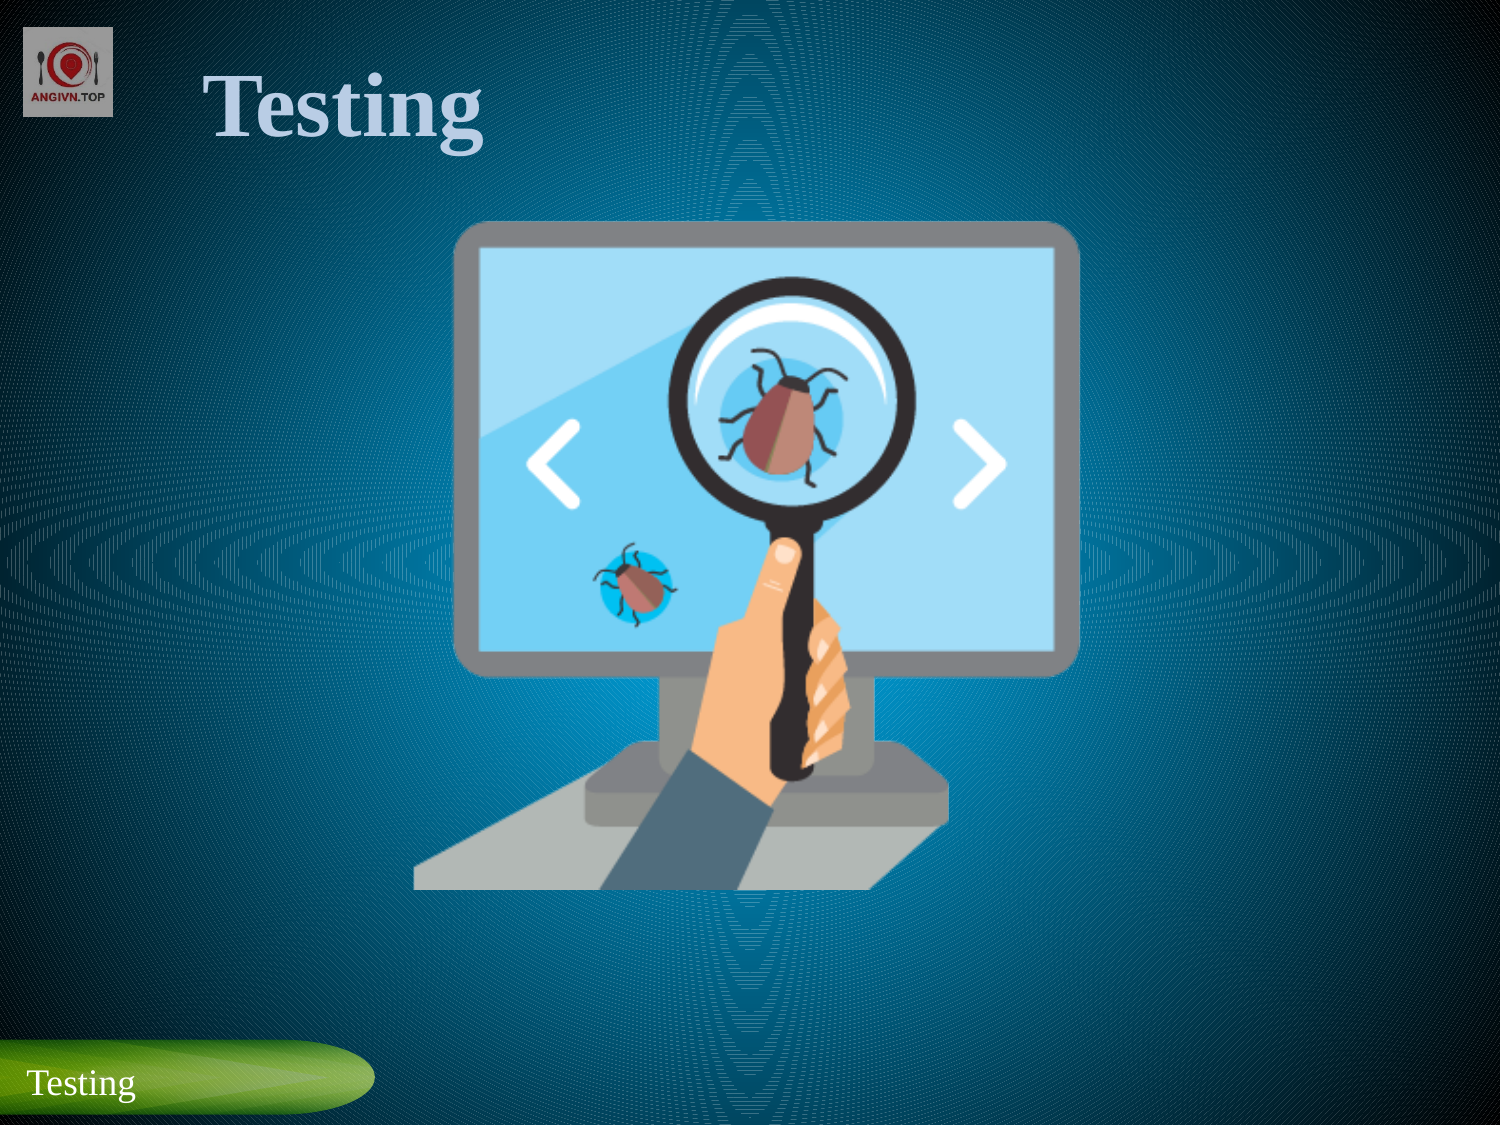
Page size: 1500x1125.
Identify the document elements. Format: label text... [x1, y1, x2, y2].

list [287, 199, 1201, 891]
title Testing [187, 6, 1500, 194]
picture [23, 27, 113, 117]
text_box Testing [0, 1039, 375, 1115]
